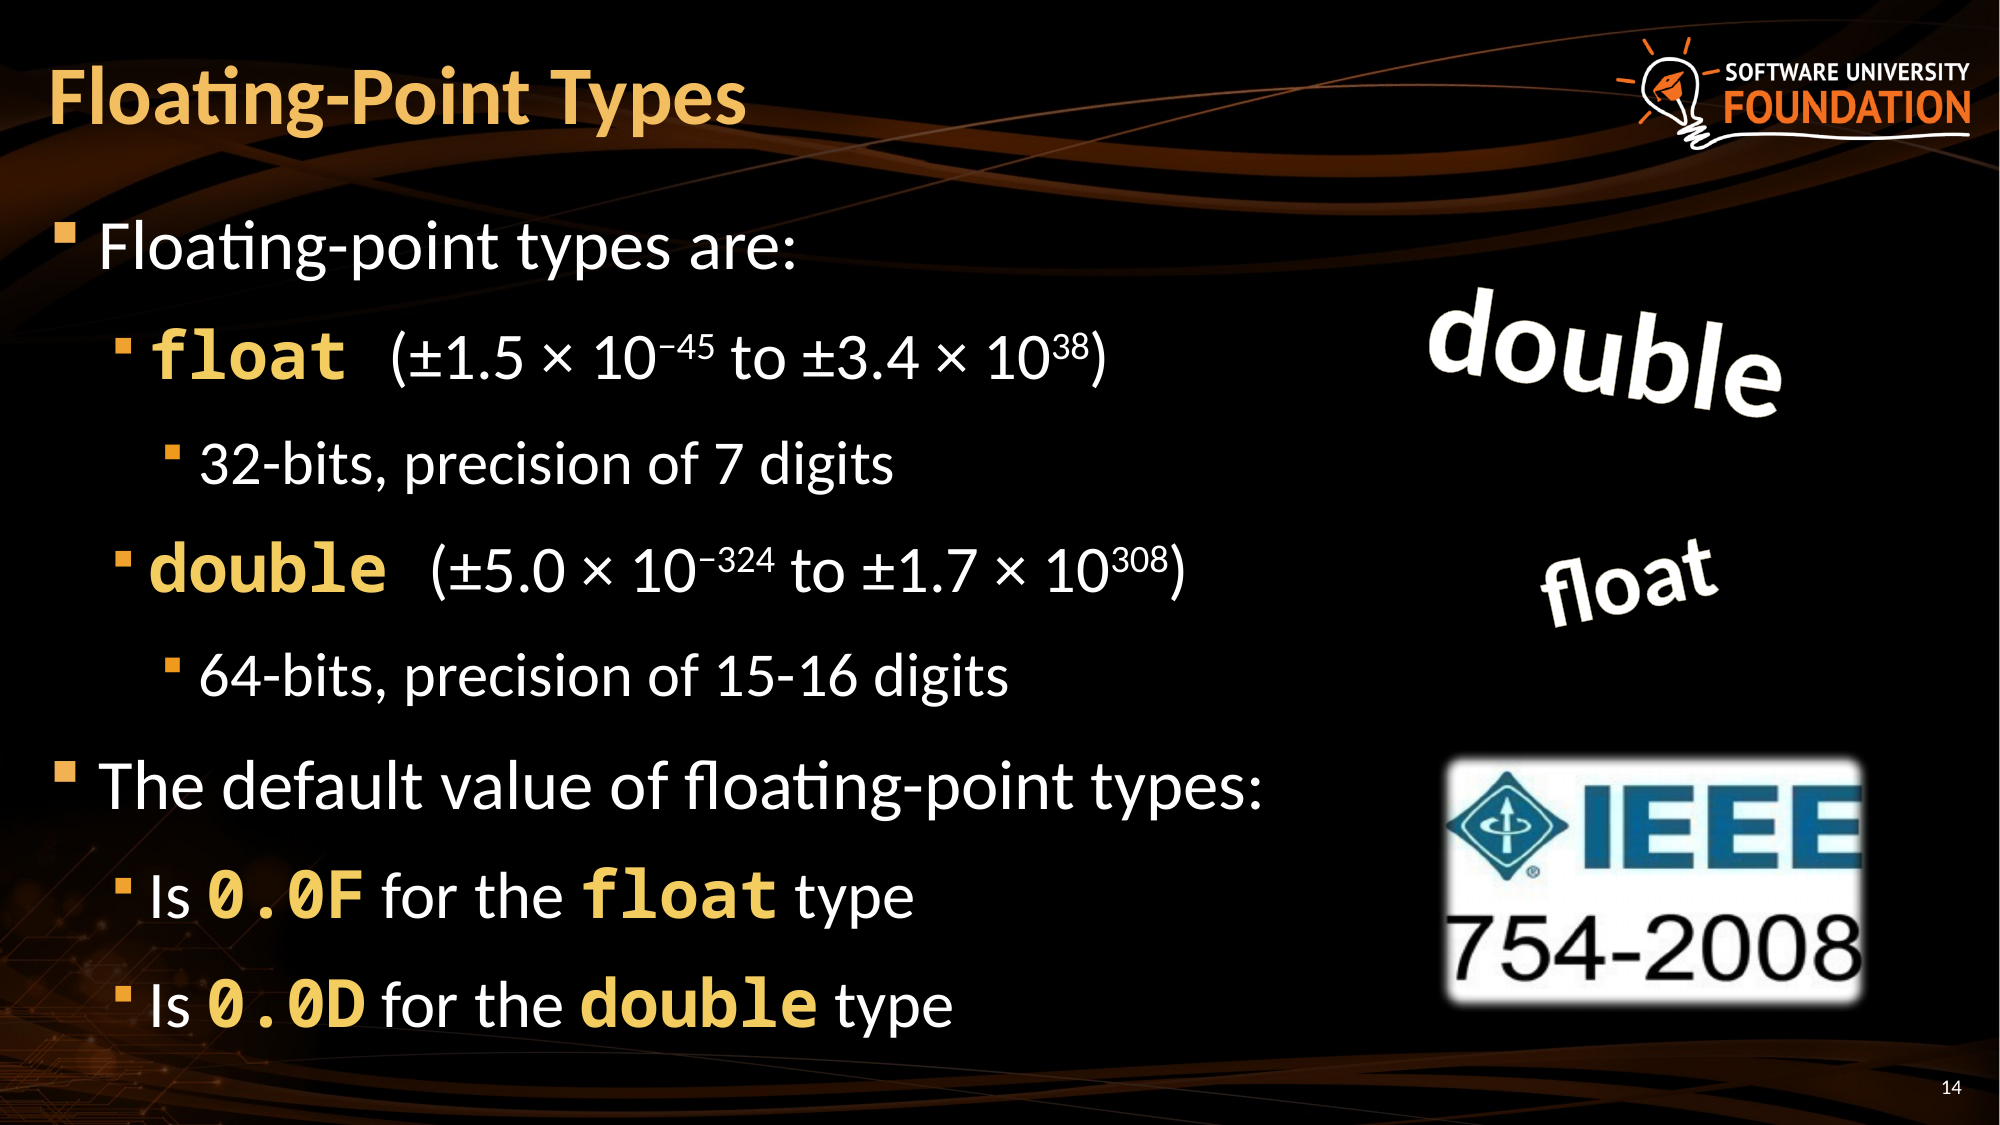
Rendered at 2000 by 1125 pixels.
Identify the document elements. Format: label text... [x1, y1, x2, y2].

title Floating-Point Types [30, 6, 1602, 189]
text_box double [1402, 234, 1814, 456]
picture [0, 0, 2000, 1125]
list Floating-point types are: float (±1.5 × 10−45 to ±3.4 × 1038) 32-bits, precision of 7 digits double (±5.0 × 10−324 to ±1.7 × 10308) 64-bits, precision of 15-16 digits The default value of floating-point types: Is 0.0F for the float type Is 0.0D for the double type [31, 188, 1968, 1103]
text_box float [1513, 492, 1742, 658]
